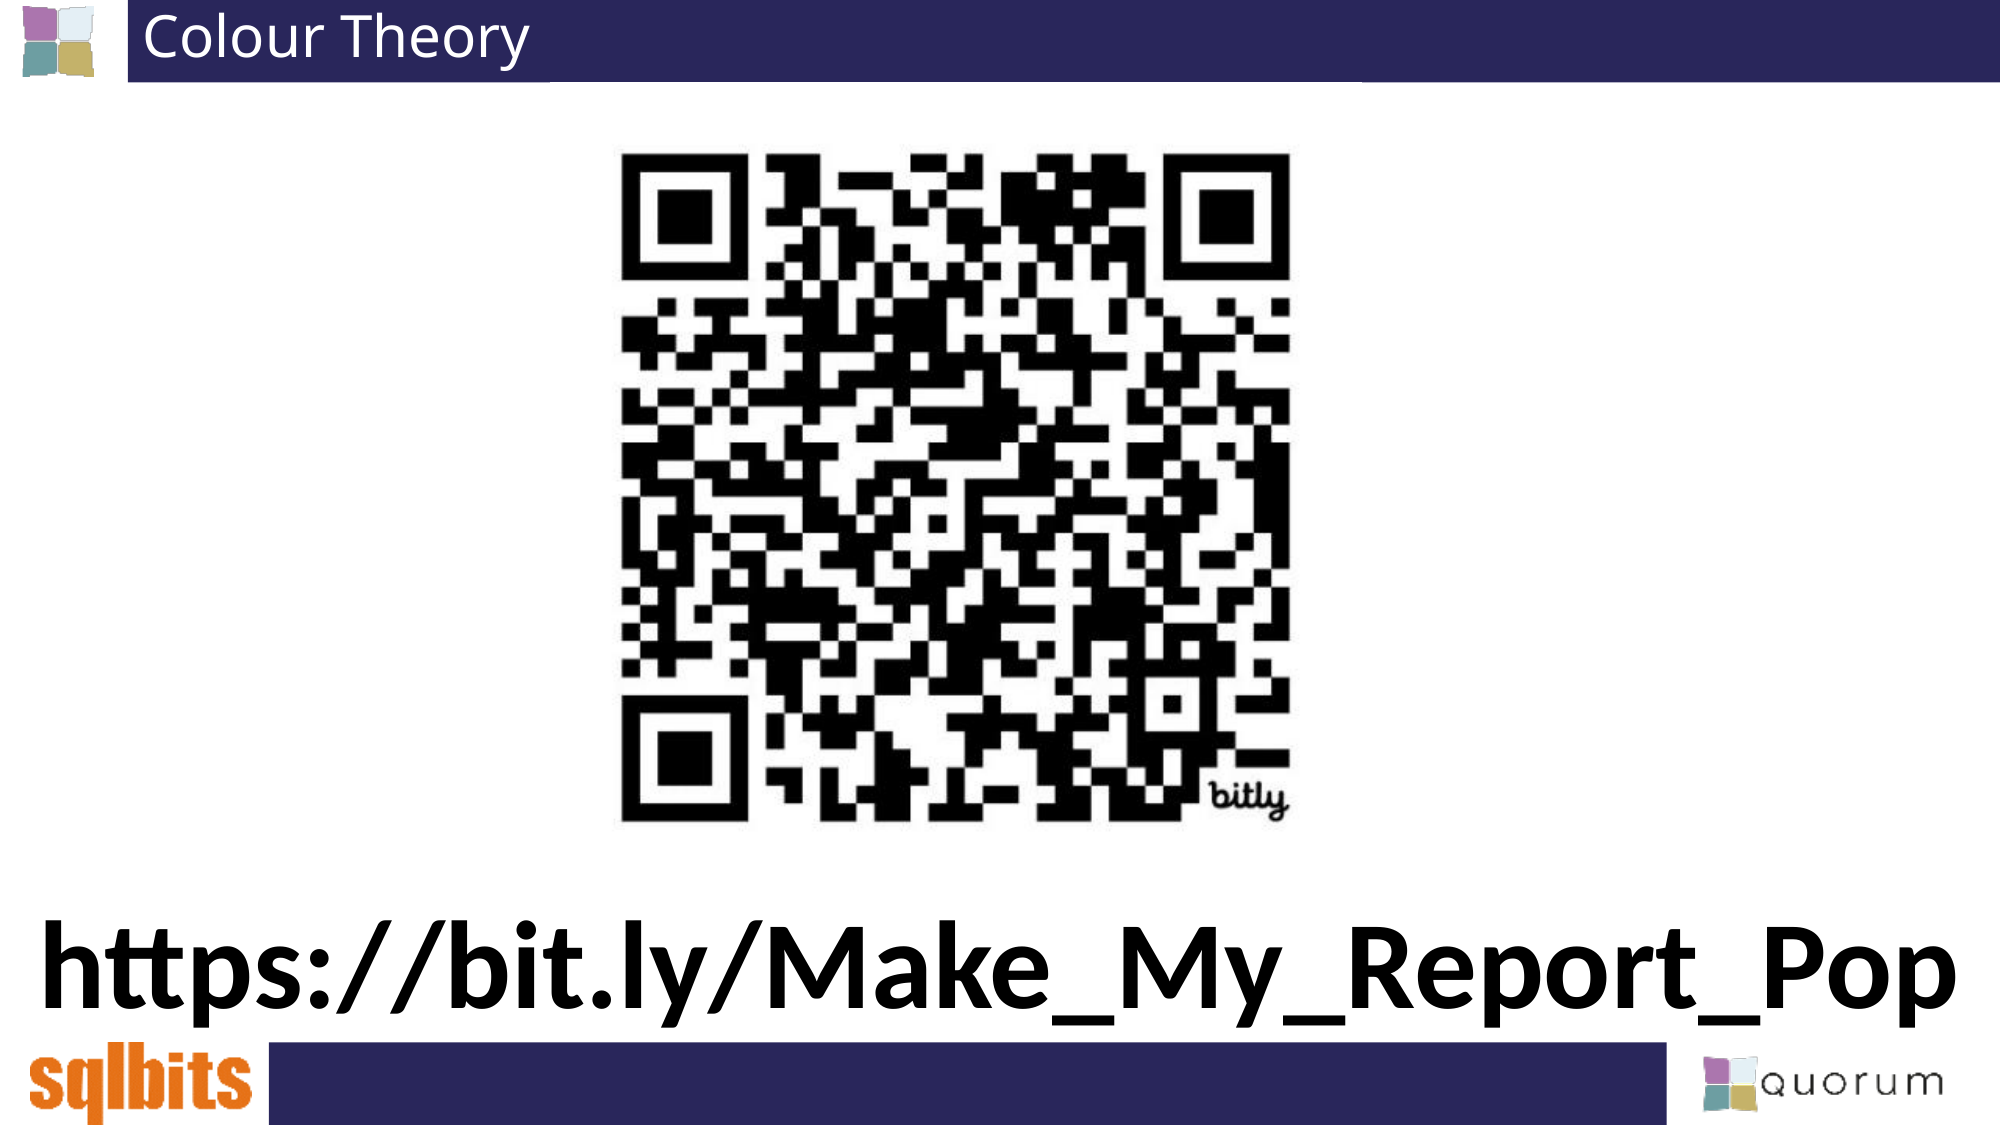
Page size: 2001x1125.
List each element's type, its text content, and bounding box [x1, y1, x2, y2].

picture [1701, 1051, 1944, 1117]
list Colour Theory [127, 0, 2000, 83]
text_box https://bit.ly/Make_My_Report_Pop [0, 875, 2000, 1041]
picture [22, 6, 94, 77]
picture [30, 1042, 252, 1125]
picture [550, 82, 1362, 895]
